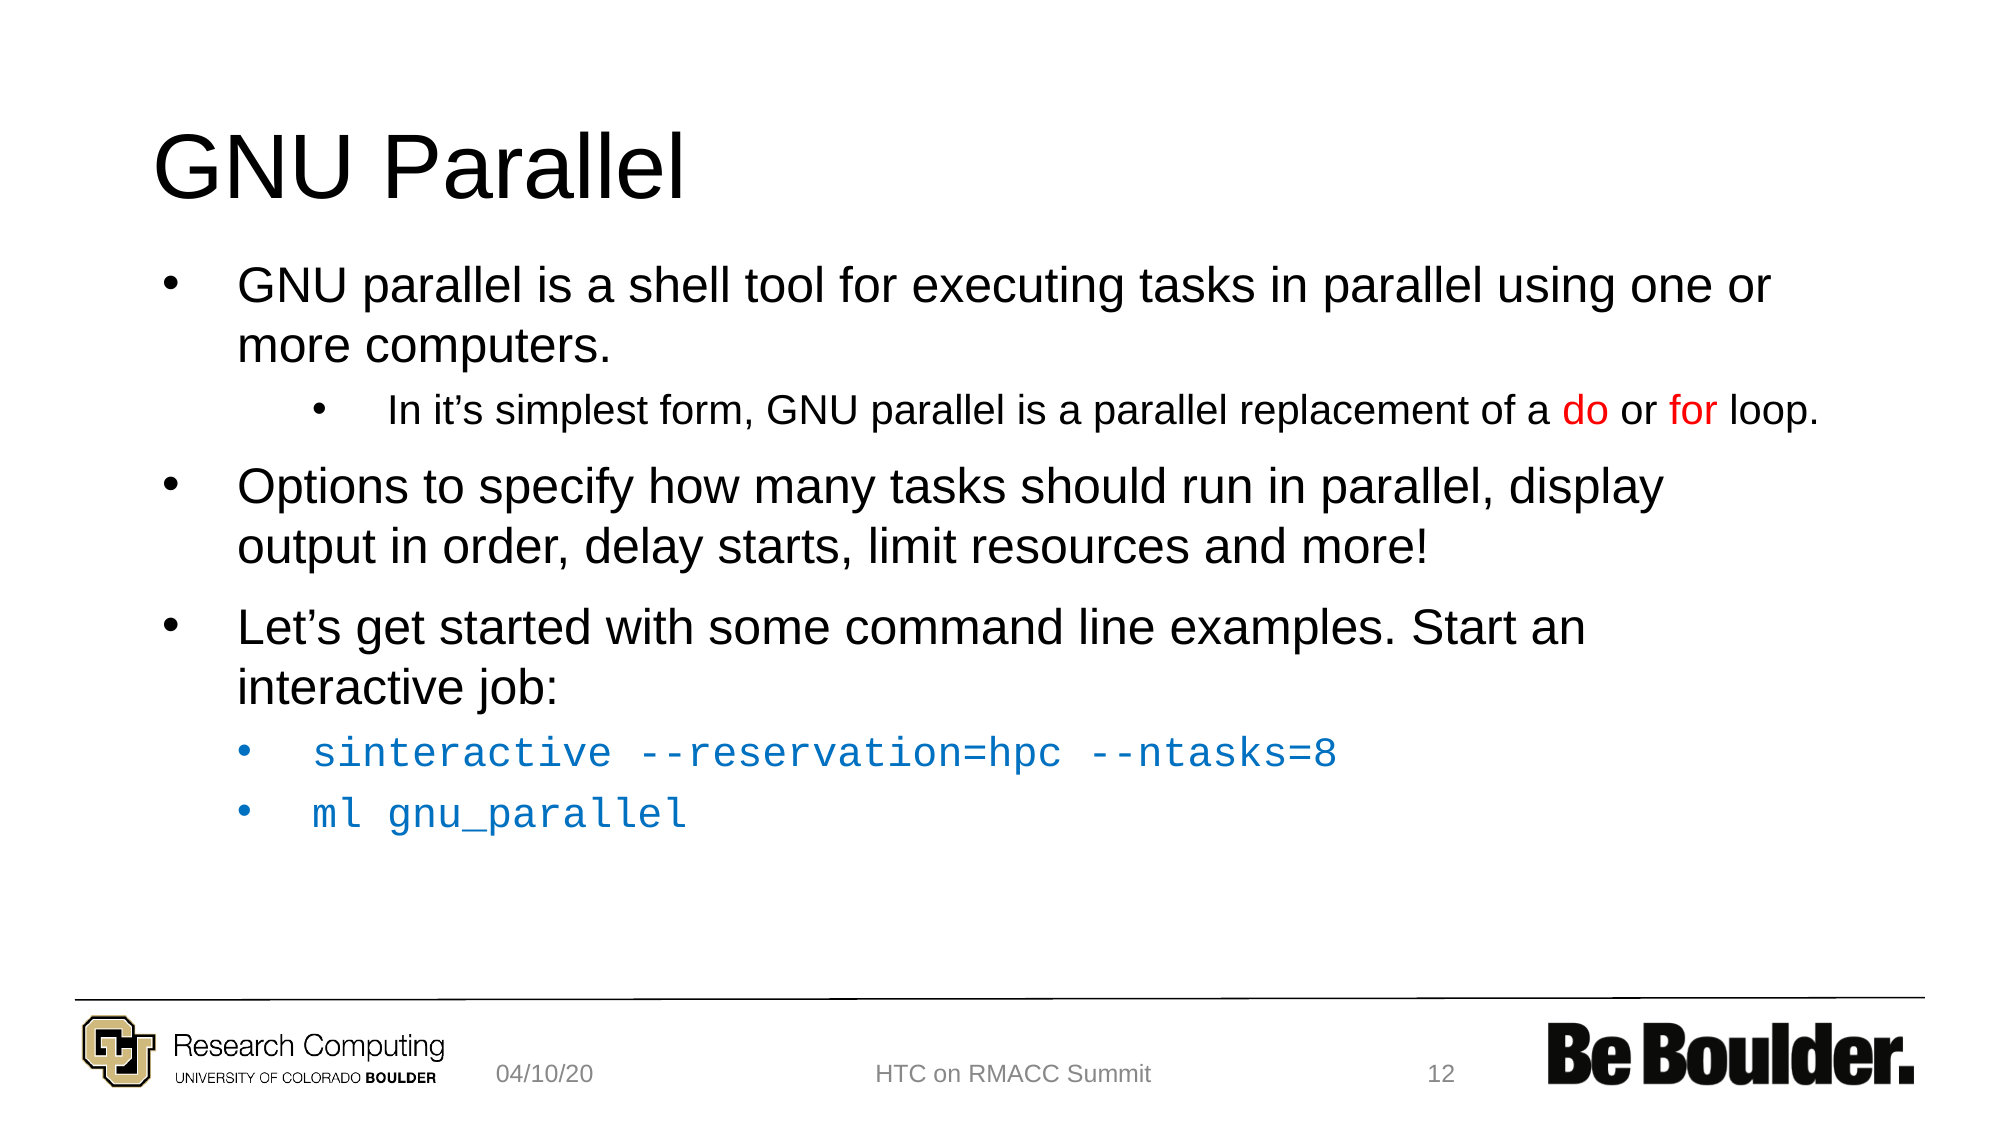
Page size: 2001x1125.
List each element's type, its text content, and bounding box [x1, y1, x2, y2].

slide_number ‹#› [1412, 1042, 1525, 1103]
footer HTC on RMACC Summit [676, 1042, 1352, 1103]
list GNU parallel is a shell tool for executing tasks in parallel using one or more computers. In it’s simplest form, GNU parallel is a parallel replacement of a do or for loop. Options to specify how many tasks should run in parallel, display output in order, delay starts, limit resources and more! Let’s get started with some command line examples. Start an interactive job: sinteractive --reservation=hpc --ntasks=8 ml gnu_parallel [137, 244, 1863, 983]
picture [1524, 1015, 1938, 1088]
picture [81, 1015, 444, 1088]
title GNU Parallel [137, 59, 1863, 244]
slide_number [480, 1042, 615, 1103]
